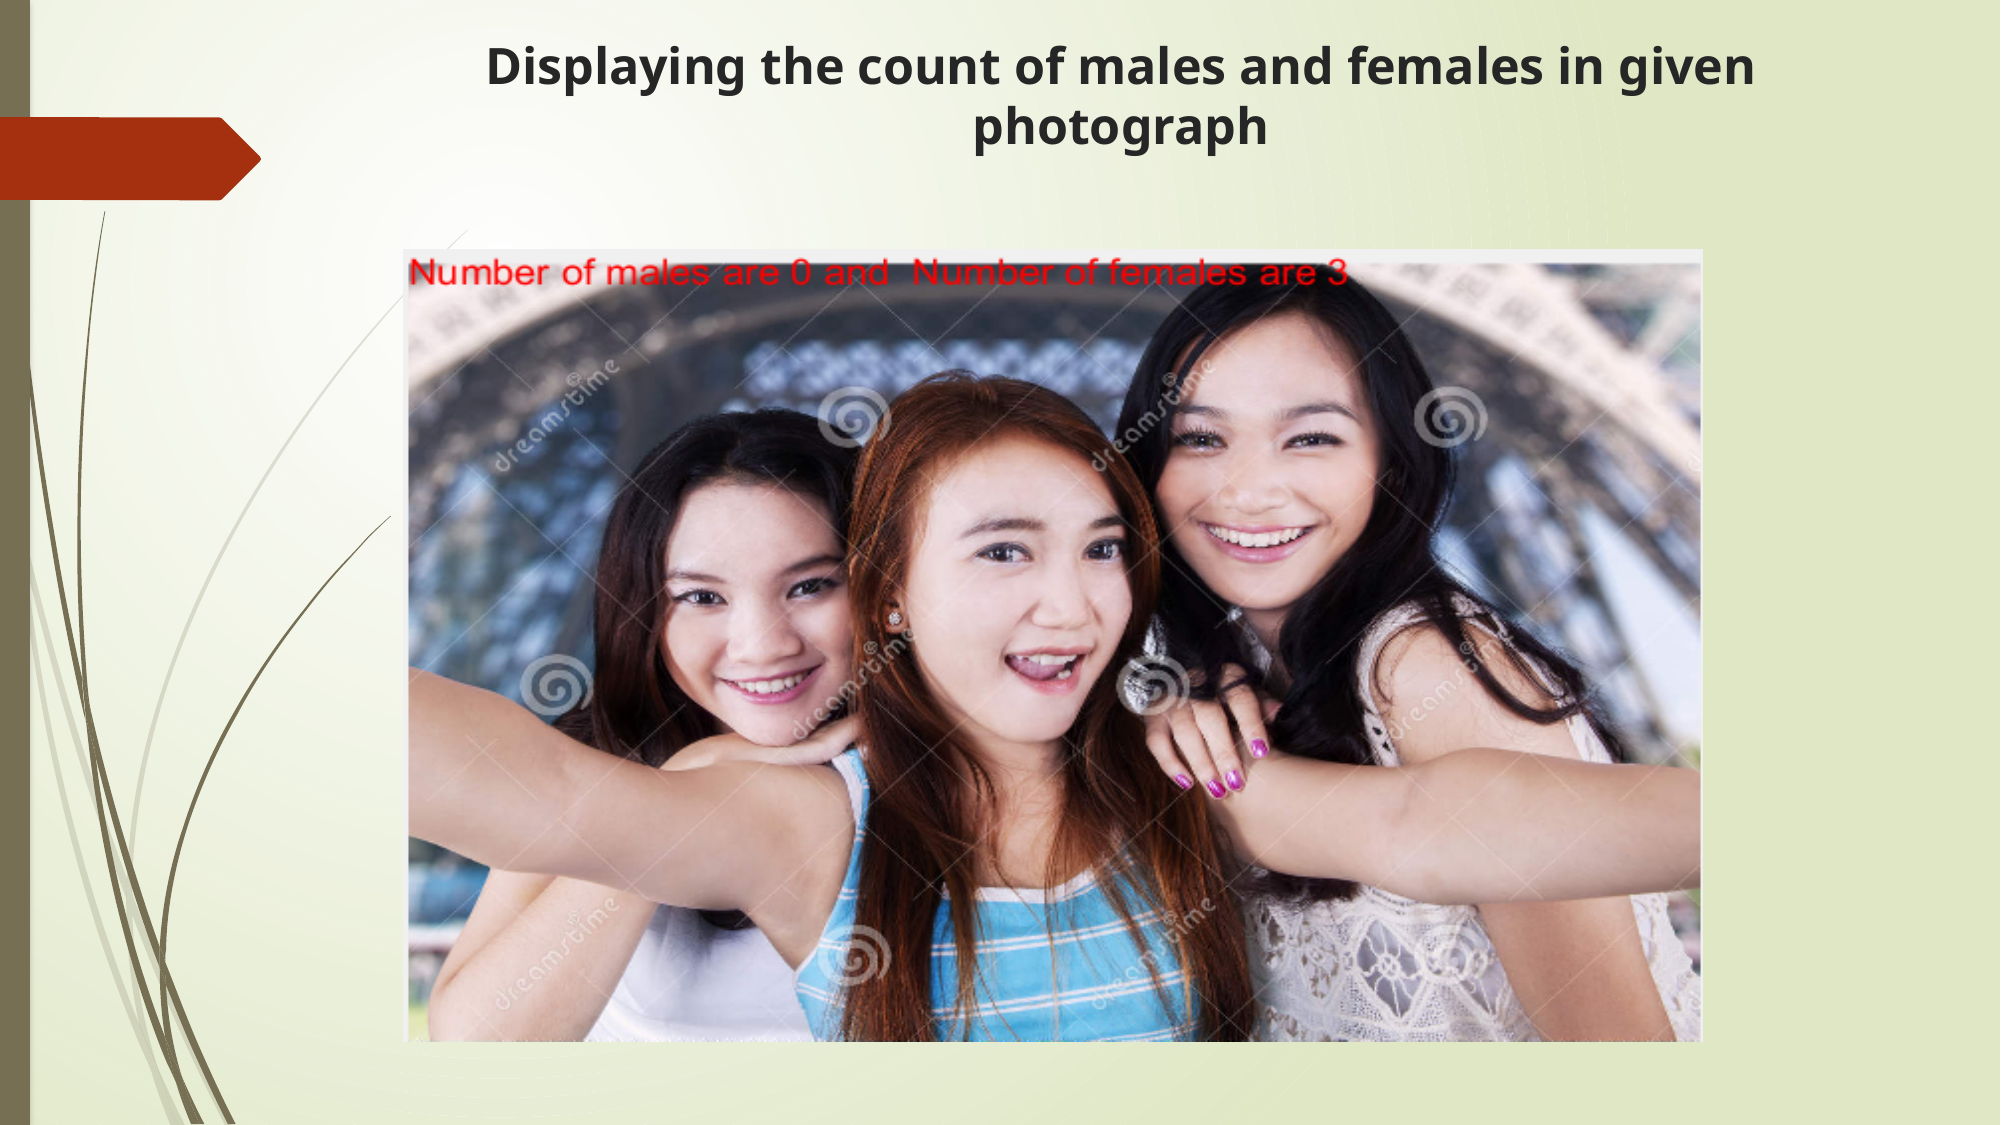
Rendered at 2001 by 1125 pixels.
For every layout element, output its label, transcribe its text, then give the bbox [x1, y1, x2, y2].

title Displaying the count of males and females in given photograph [354, 27, 1888, 224]
picture [403, 249, 1704, 1042]
